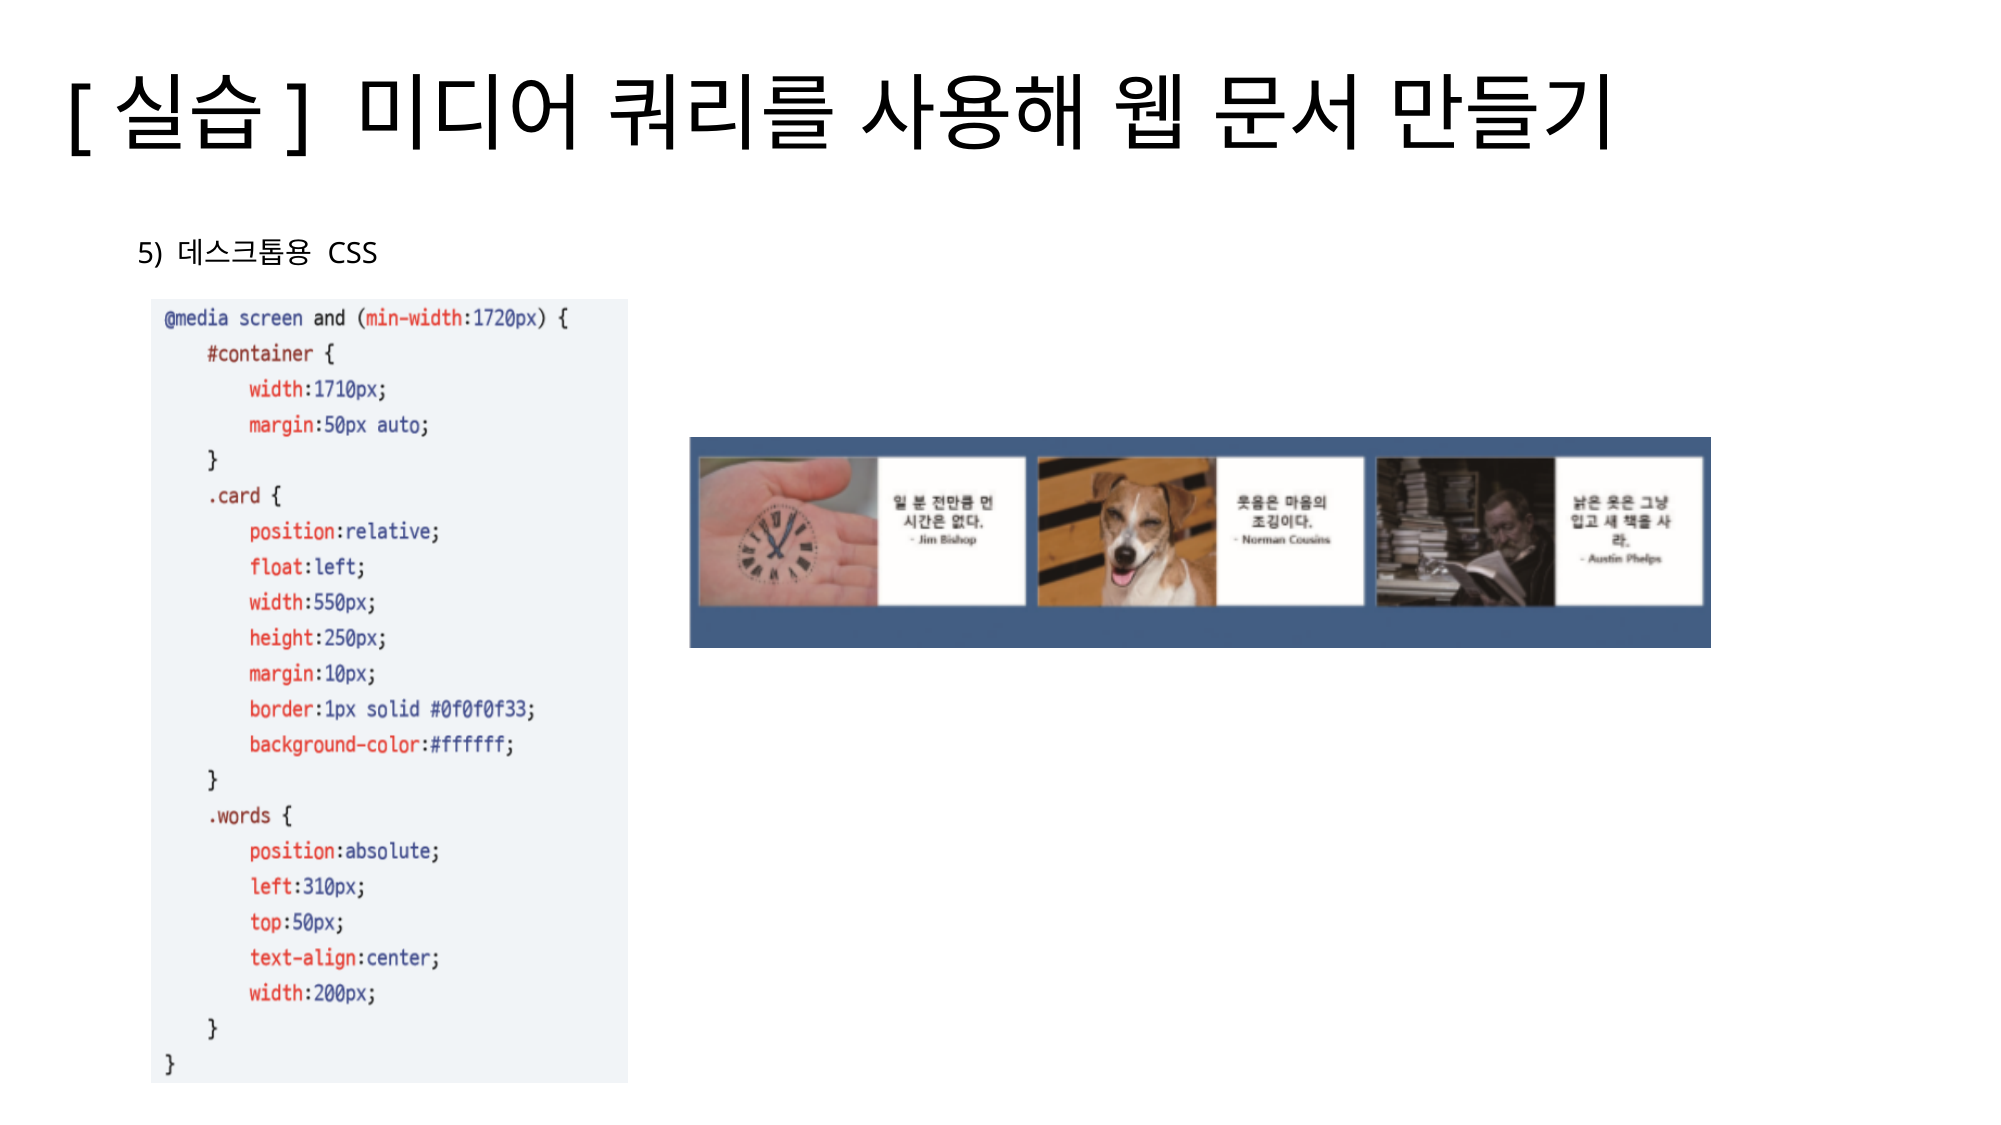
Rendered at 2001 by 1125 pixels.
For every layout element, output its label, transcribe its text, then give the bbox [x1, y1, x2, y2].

picture [151, 299, 628, 1083]
text_box 5) 데스크톱용 CSS [122, 209, 800, 277]
picture [689, 437, 1711, 648]
text_box [실습] 미디어 쿼리를 사용해 웹 문서 만들기 [50, 52, 1750, 168]
